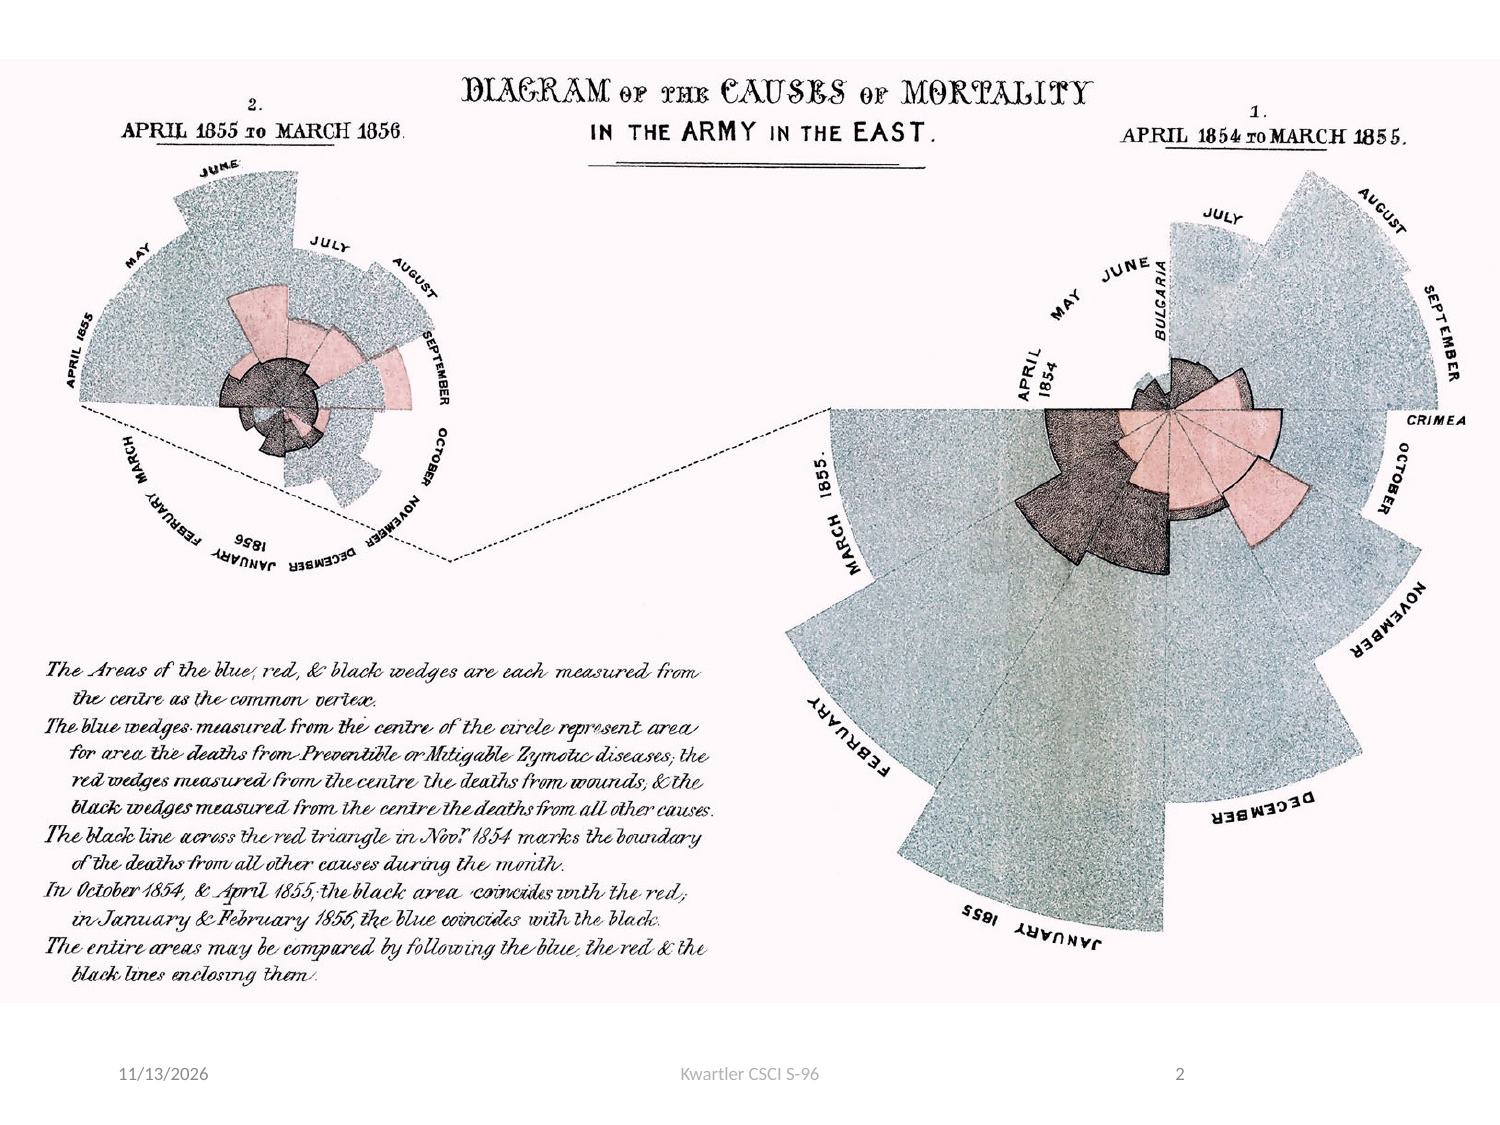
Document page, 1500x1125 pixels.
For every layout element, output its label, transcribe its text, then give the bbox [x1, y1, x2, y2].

picture [0, 59, 1500, 1003]
footer Kwartler CSCI S-96 [496, 1042, 1004, 1103]
slide_number 2 [1059, 1042, 1200, 1103]
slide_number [103, 1042, 441, 1103]
